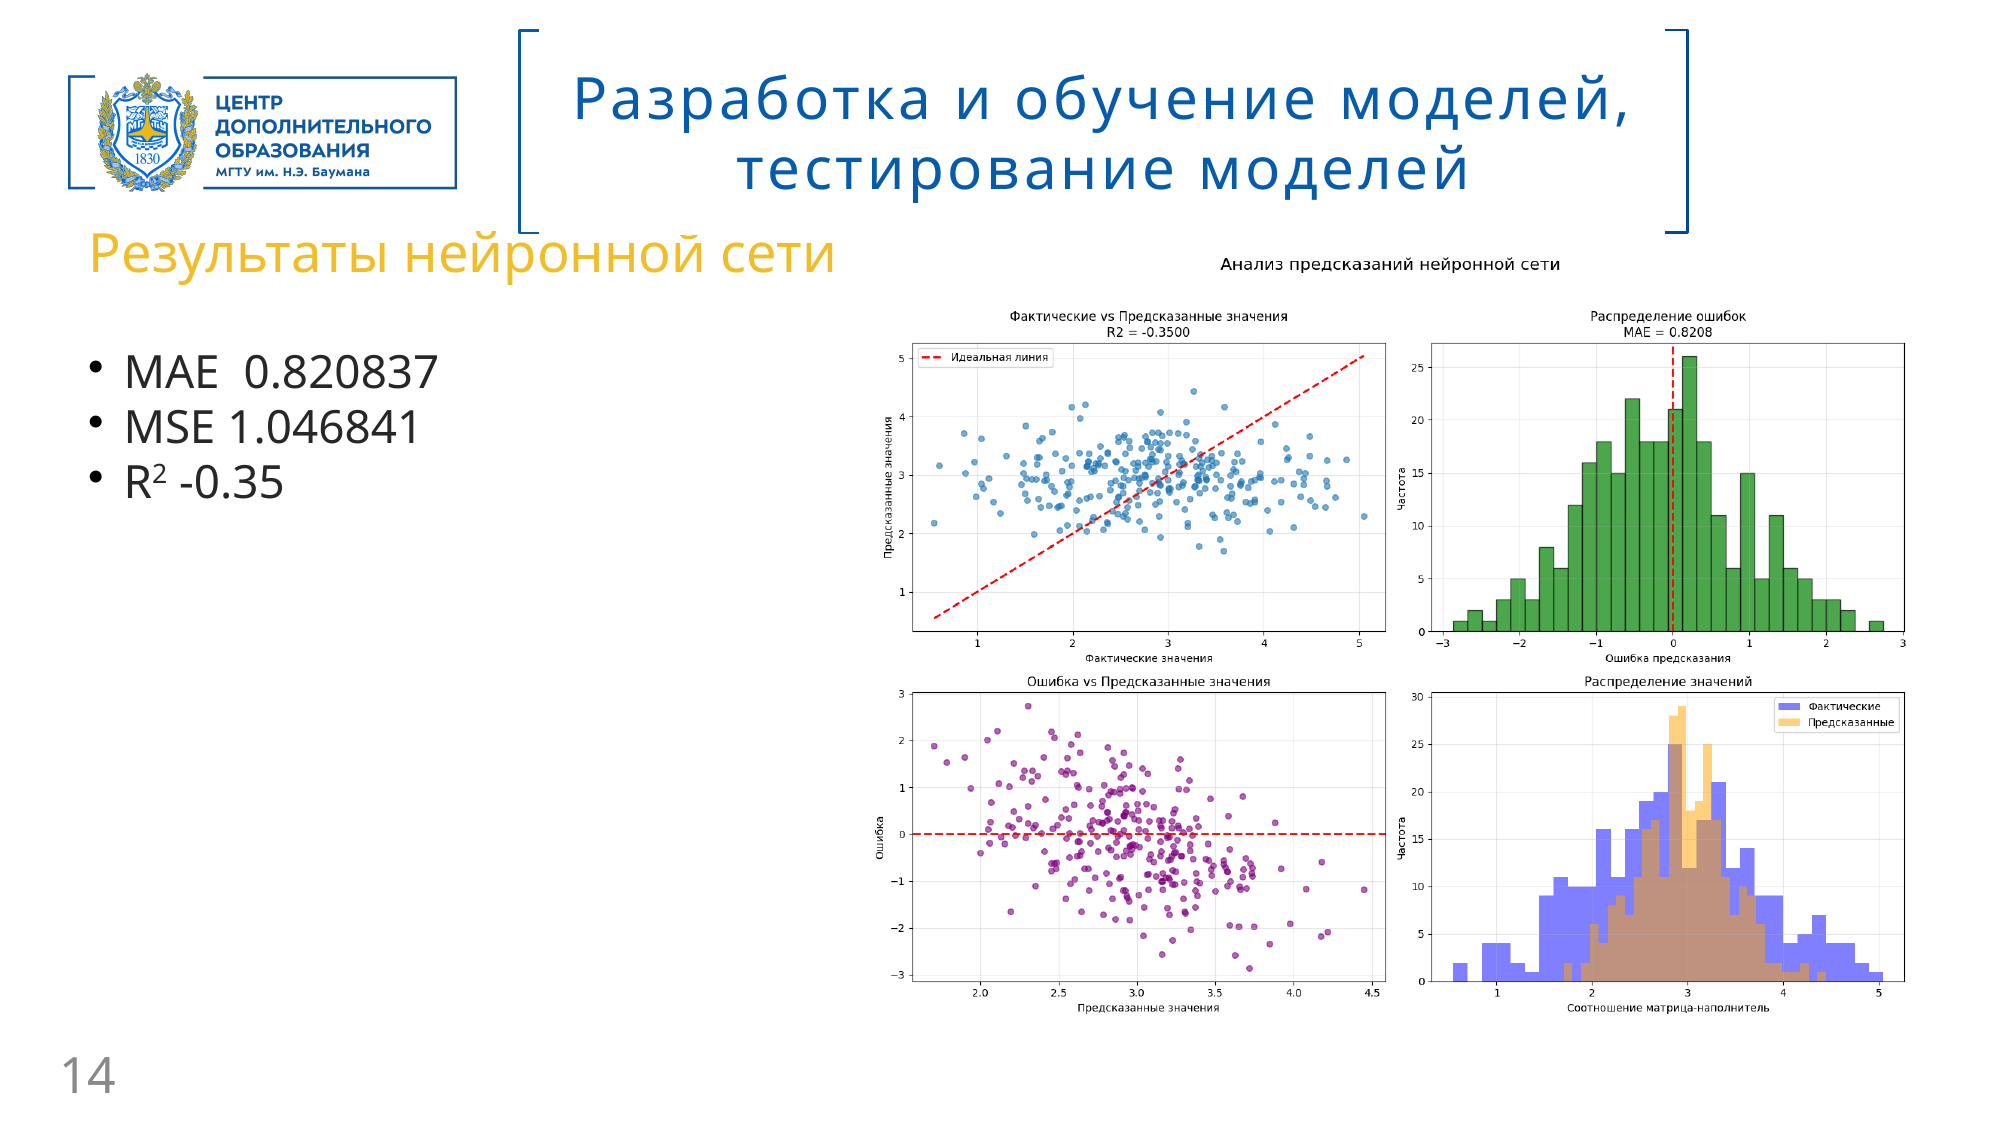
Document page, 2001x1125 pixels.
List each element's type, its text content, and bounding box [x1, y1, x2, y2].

text_box MAE 0.820837 MSE 1.046841 R2 -0.35 [75, 336, 788, 1050]
picture [867, 249, 1913, 1021]
slide_number 13 [44, 1055, 139, 1101]
picture [68, 73, 457, 192]
text_box Результаты нейронной сети [36, 218, 1205, 318]
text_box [519, 29, 1688, 234]
